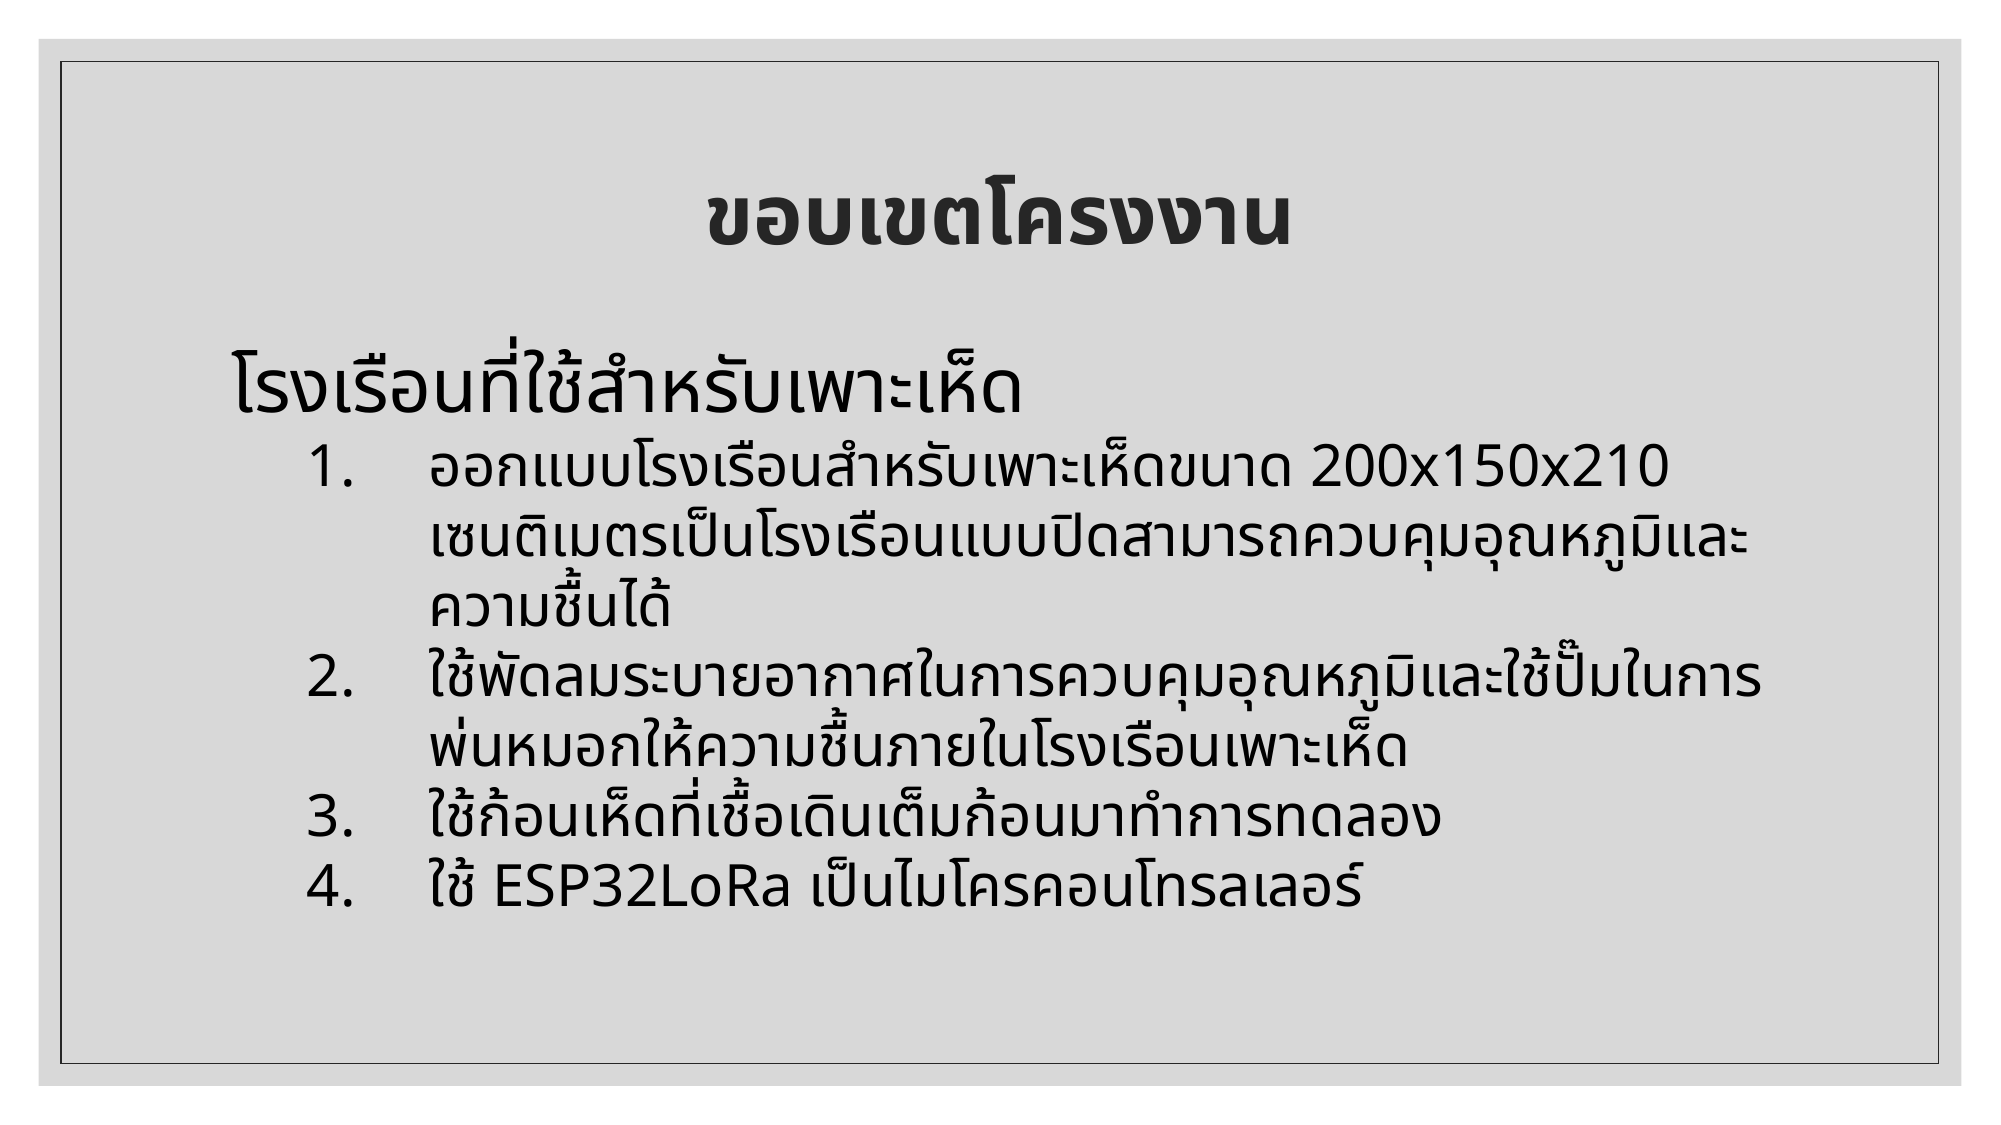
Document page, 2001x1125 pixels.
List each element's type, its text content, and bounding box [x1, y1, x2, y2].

title ขอบเขตโครงงาน [174, 105, 1825, 331]
text_box โรงเรือนที่ใช้สำหรับเพาะเห็ด ออกแบบโรงเรือนสำหรับเพาะเห็ดขนาด 200x150x210 เซนติเมตรเป็นโรงเรือนแบบปิดสามารถควบคุมอุณหภูมิและความชื้นได้ ใช้พัดลมระบายอากาศในการควบคุมอุณหภูมิและใช้ปั๊มในการพ่นหมอกให้ความชื้นภายในโรงเรือนเพาะเห็ด ใช้ก้อนเห็ดที่เชื้อเดินเต็มก้อนมาทำการทดลอง ใช้ ESP32LoRa เป็นไมโครคอนโทรลเลอร์ [217, 330, 1825, 1015]
